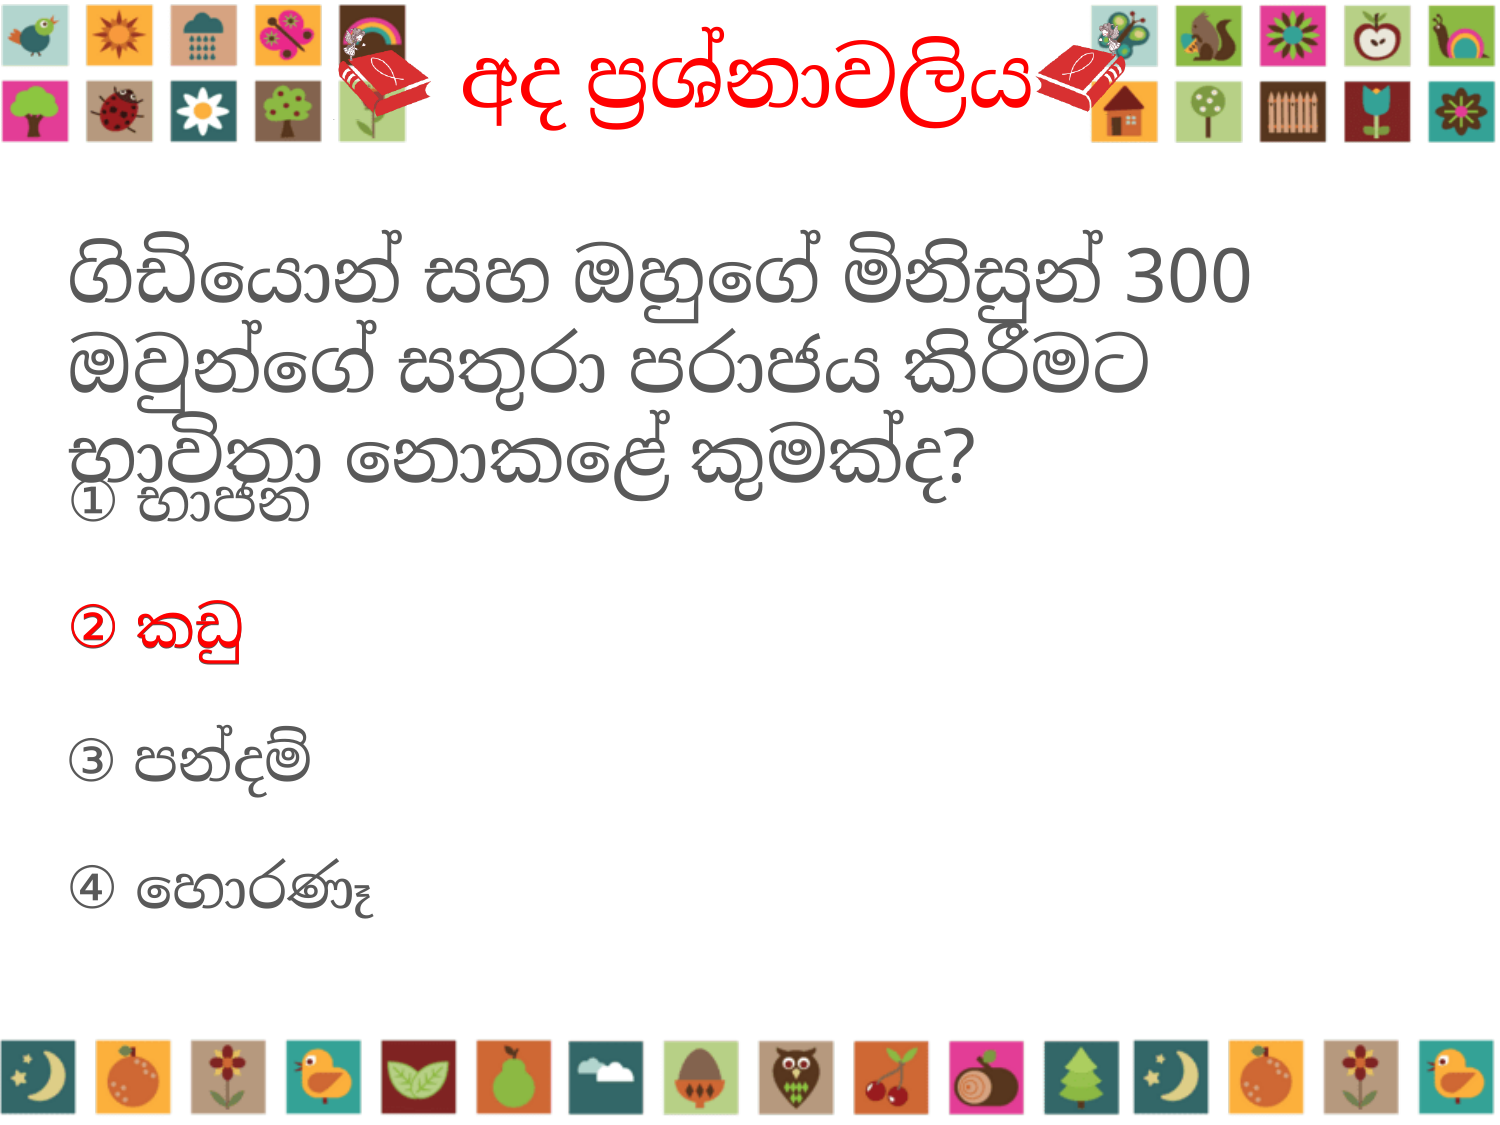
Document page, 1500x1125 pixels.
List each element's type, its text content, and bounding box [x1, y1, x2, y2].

text_box ② කඩු [53, 581, 1483, 667]
picture [0, 3, 463, 150]
text_box අද ප්‍රශ්නාවලිය [425, 16, 1078, 131]
text_box ④ හොරණෑ [51, 842, 1482, 928]
text_box ① භාජන [53, 456, 1436, 541]
picture [1003, 3, 1500, 150]
text_box ③ පන්දම් [50, 716, 1480, 801]
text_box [0, 1028, 1500, 1118]
text_box ගිඩියොන් සහ ඔහුගේ මිනිසුන් 300 ඔවුන්ගේ සතුරා පරාජය කිරීමට භාවිතා නොකළේ කුමක්ද? [53, 219, 1436, 456]
